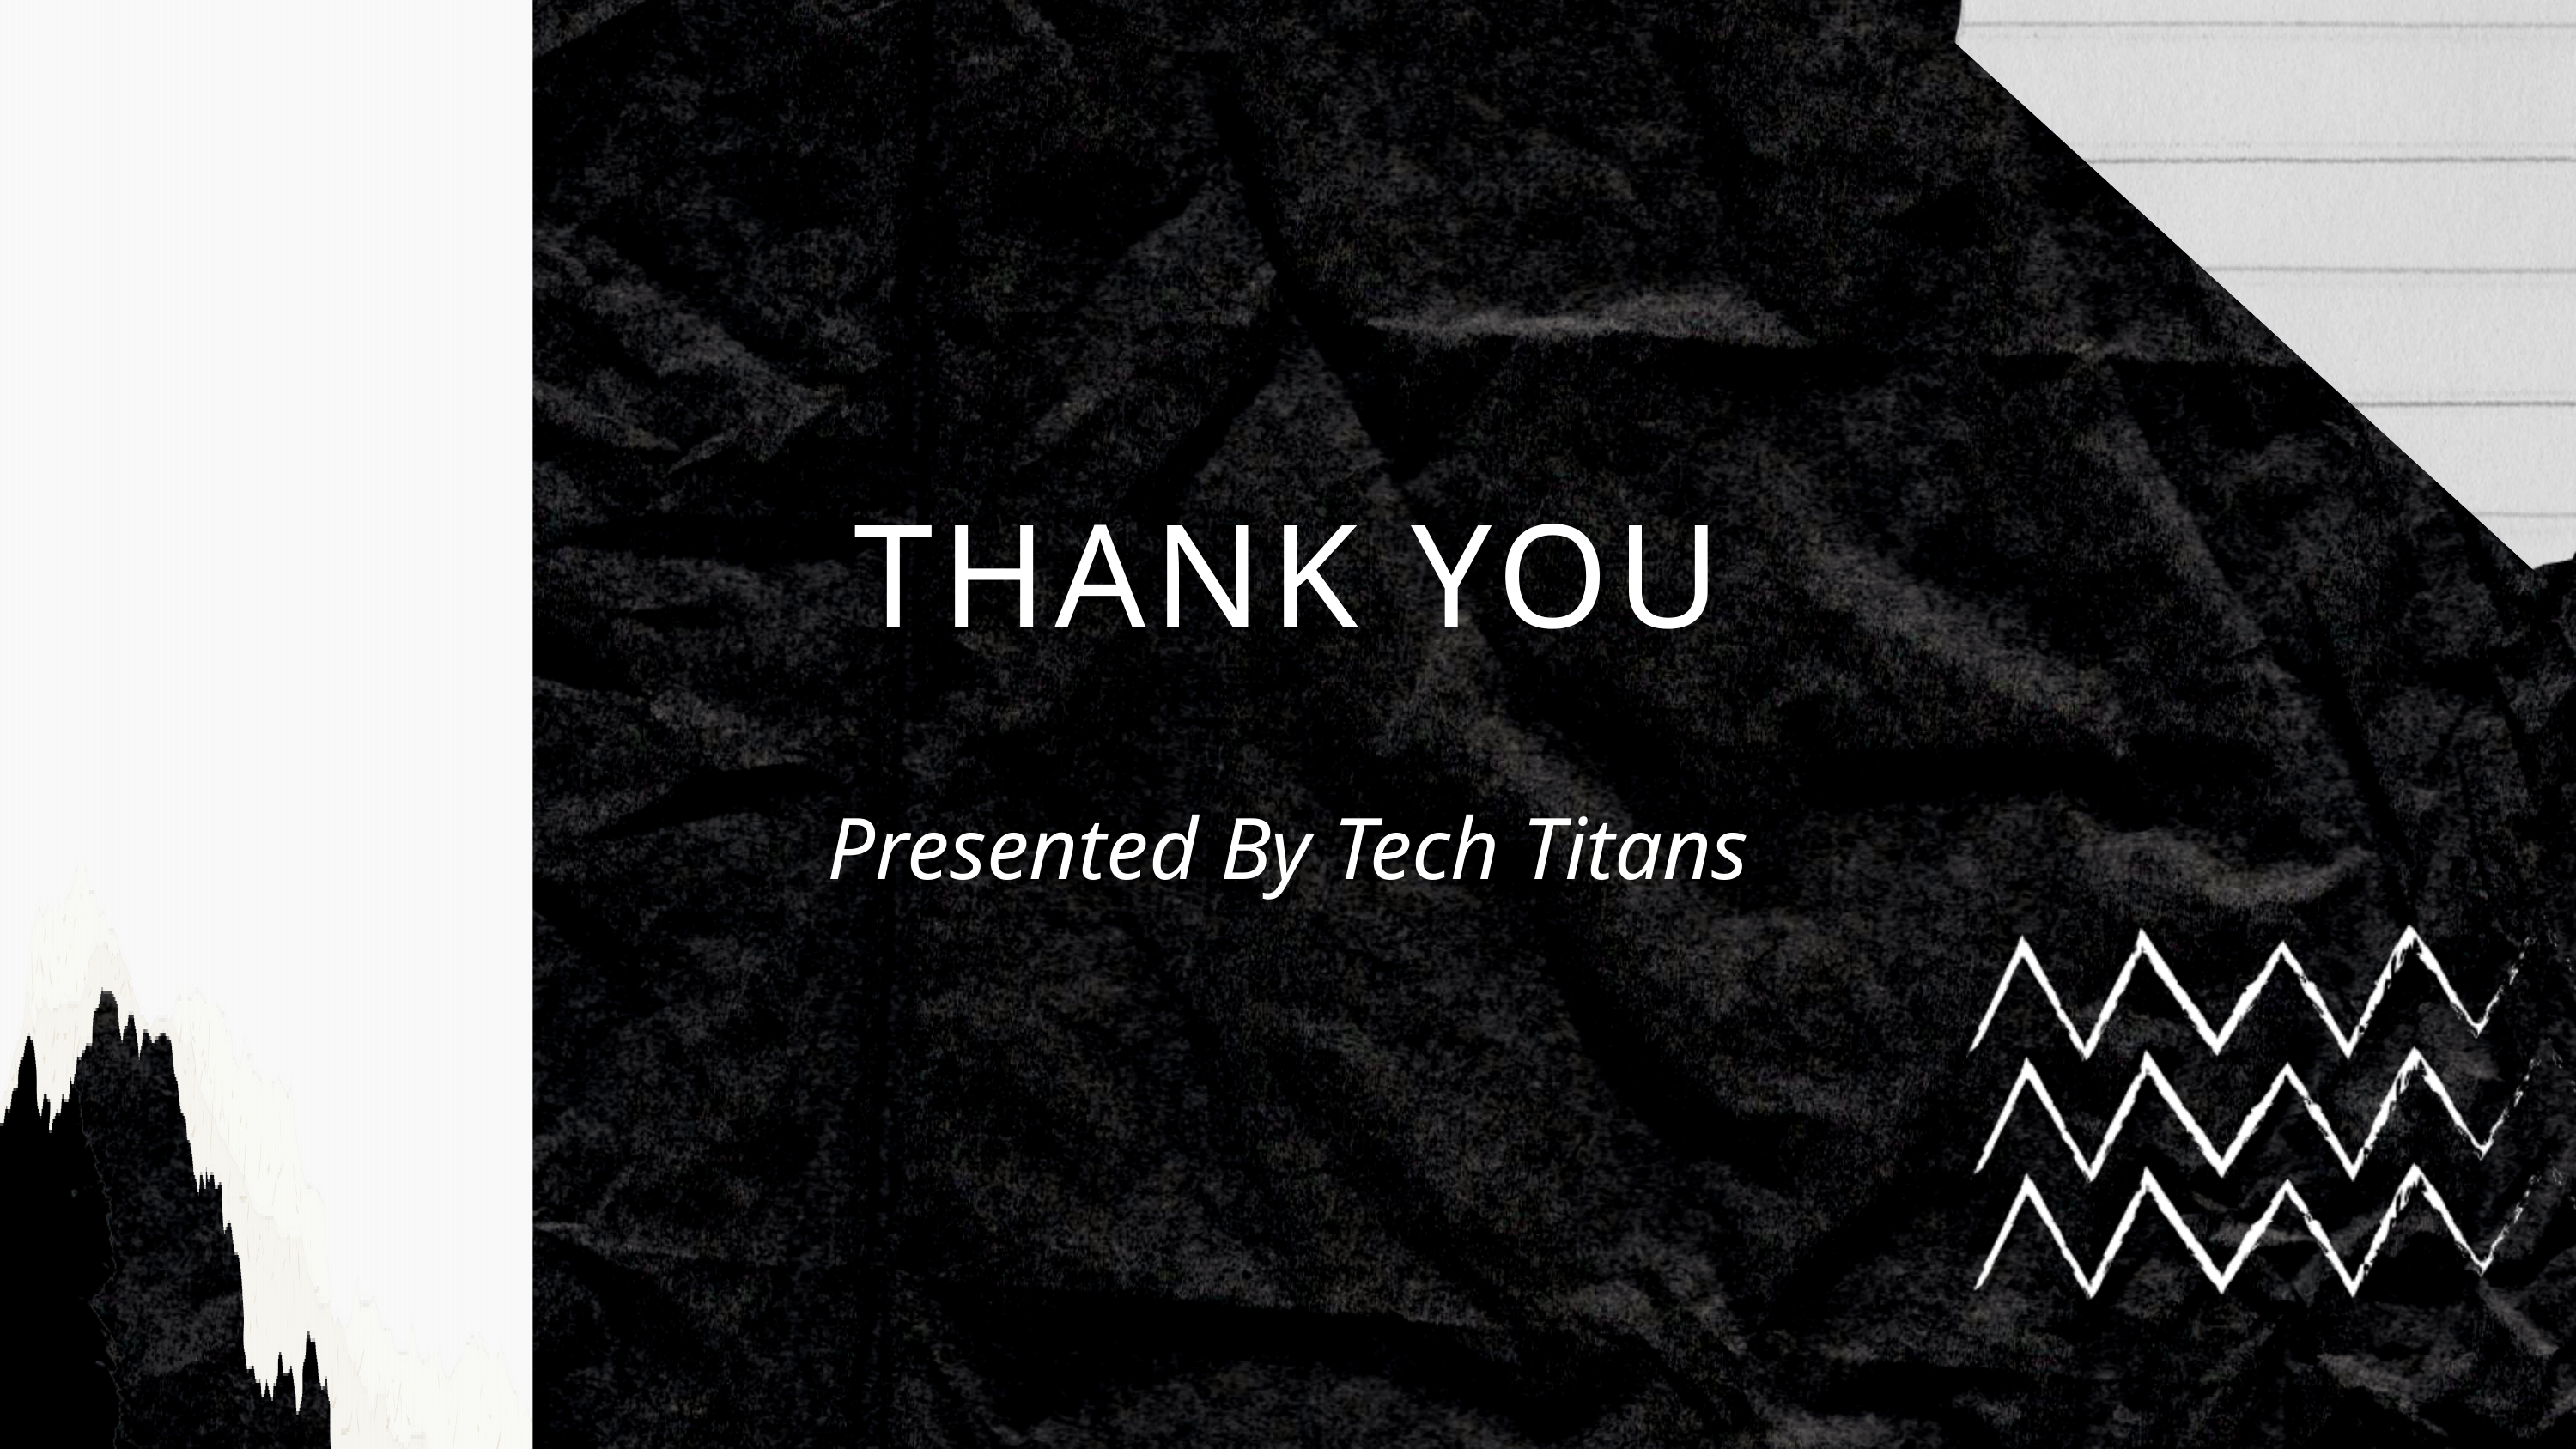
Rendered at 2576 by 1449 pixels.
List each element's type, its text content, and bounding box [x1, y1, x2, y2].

text_box [0, 0, 533, 1449]
text_box Presented By Tech Titans [645, 777, 1931, 897]
text_box THANK YOU [618, 501, 1958, 657]
text_box [1915, 0, 2576, 609]
text_box [533, 0, 2576, 1449]
text_box [1966, 915, 2576, 1304]
